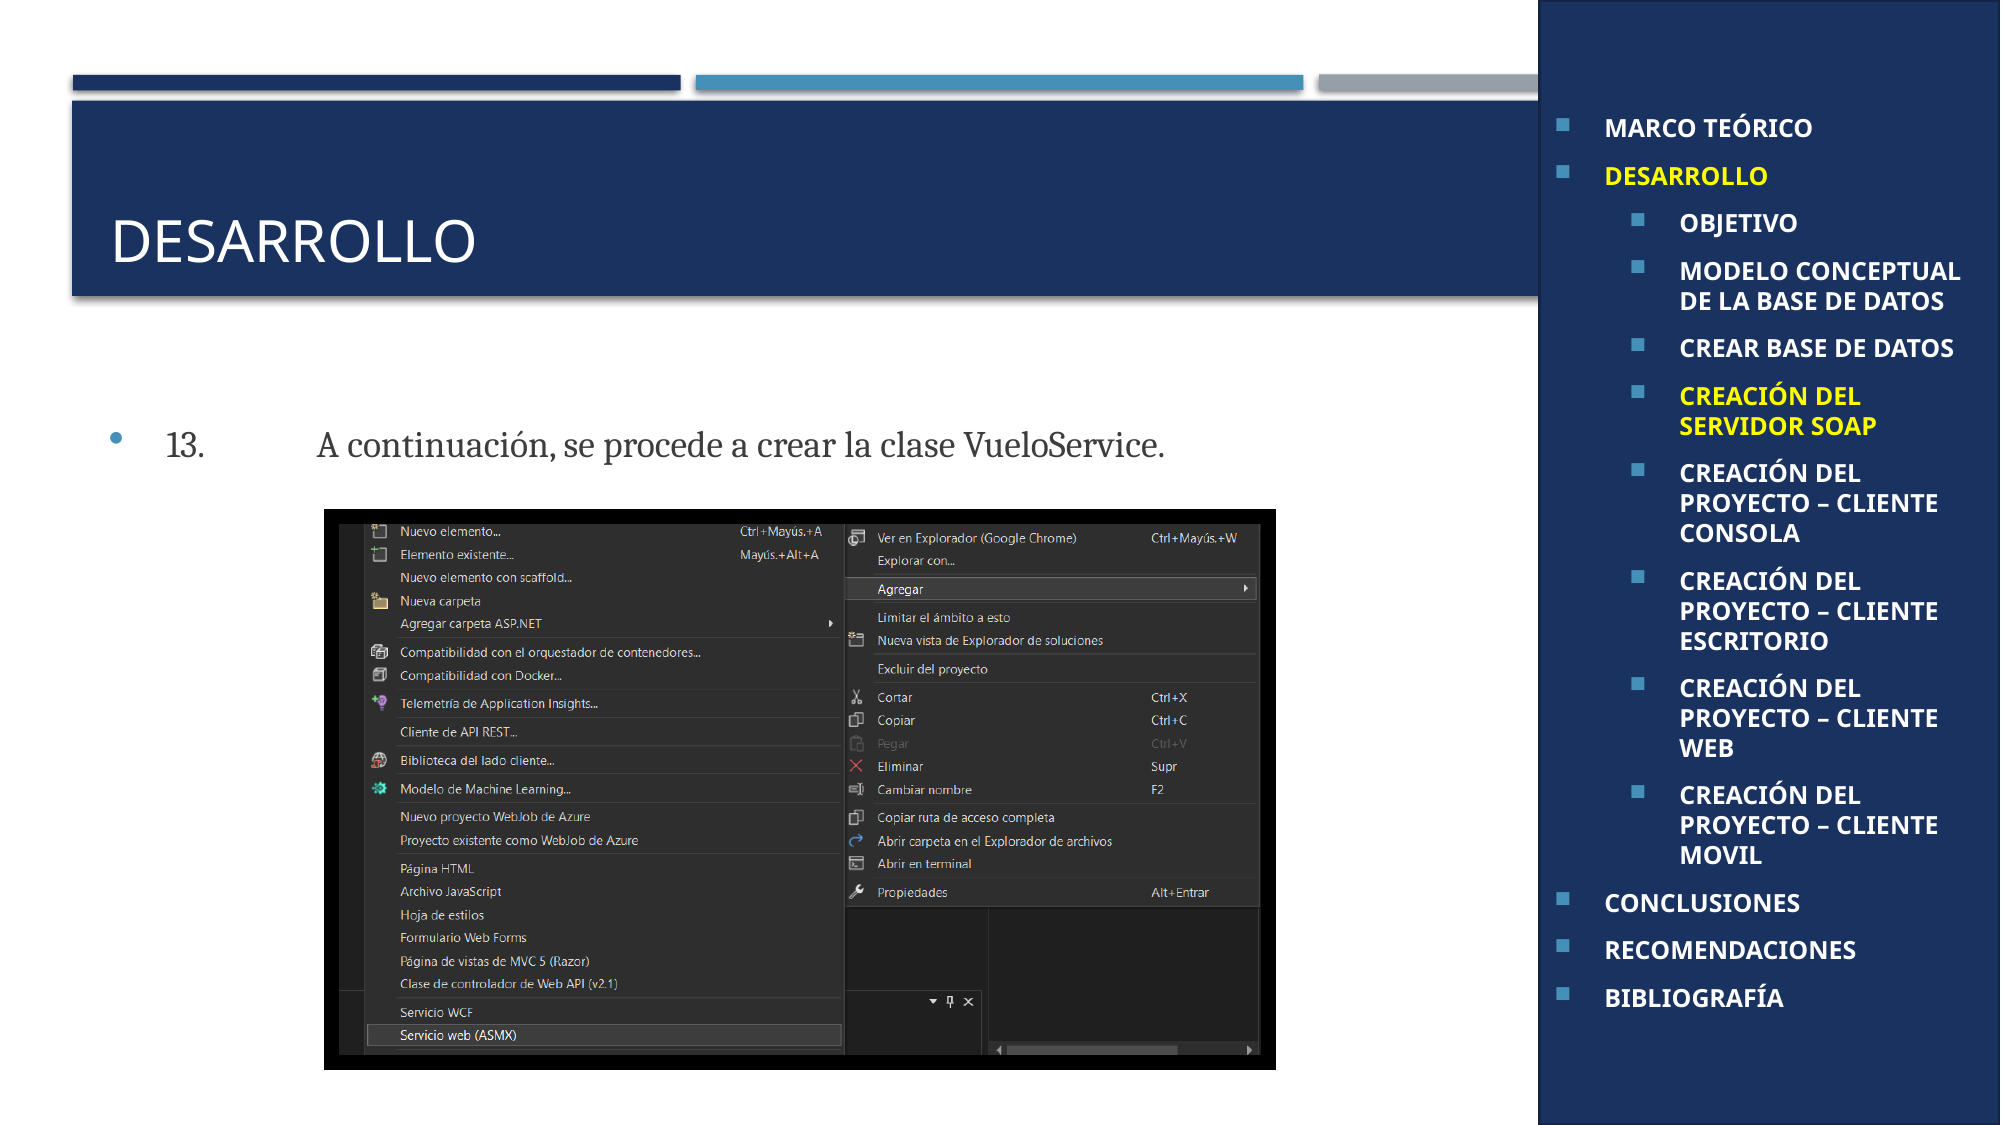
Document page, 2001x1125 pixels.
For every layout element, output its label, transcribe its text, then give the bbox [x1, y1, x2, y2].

text_box MARCO TEÓRICO DESARROLLO OBJETIVO MODELO CONCEPTUAL DE LA BASE DE DATOS CREAR BASE DE DATOS CREACIÓN DEL SERVIDOR SOAP CREACIÓN DEL PROYECTO – CLIENTE CONSOLA CREACIÓN DEL PROYECTO – CLIENTE ESCRITORIO CREACIÓN DEL PROYECTO – CLIENTE WEB CREACIÓN DEL PROYECTO – CLIENTE MOVIL CONCLUSIONES RECOMENDACIONES BIBLIOGRAFÍA [1538, 0, 2000, 1125]
list 13. A continuación, se procede a crear la clase VueloService. [95, 357, 1505, 524]
picture [338, 523, 1262, 1056]
title DESARROLLO [95, 115, 1538, 282]
